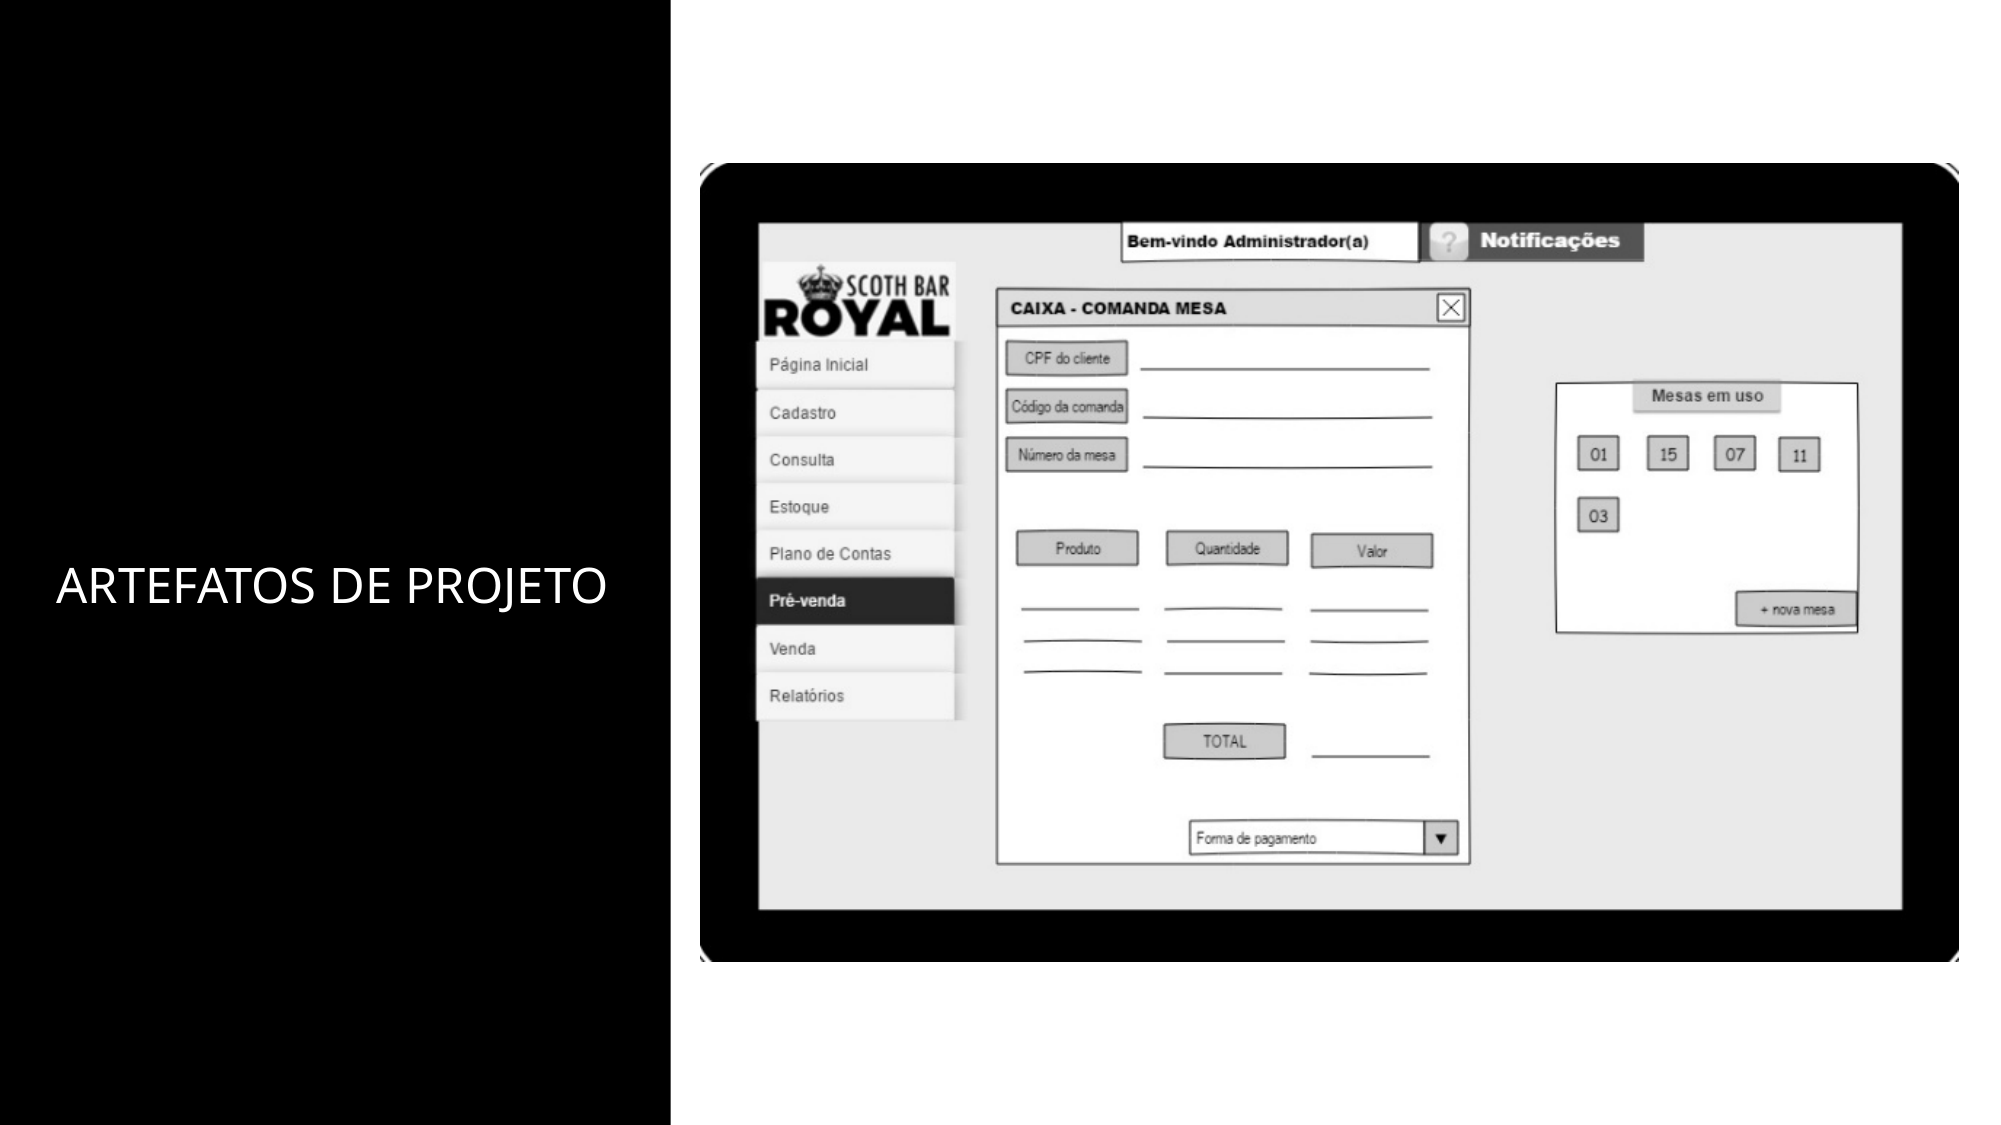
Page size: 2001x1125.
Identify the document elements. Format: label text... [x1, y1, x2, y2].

text_box [0, 0, 672, 1125]
picture [699, 163, 1959, 962]
text_box ARTEFATOS DE PROJETO [41, 490, 629, 621]
